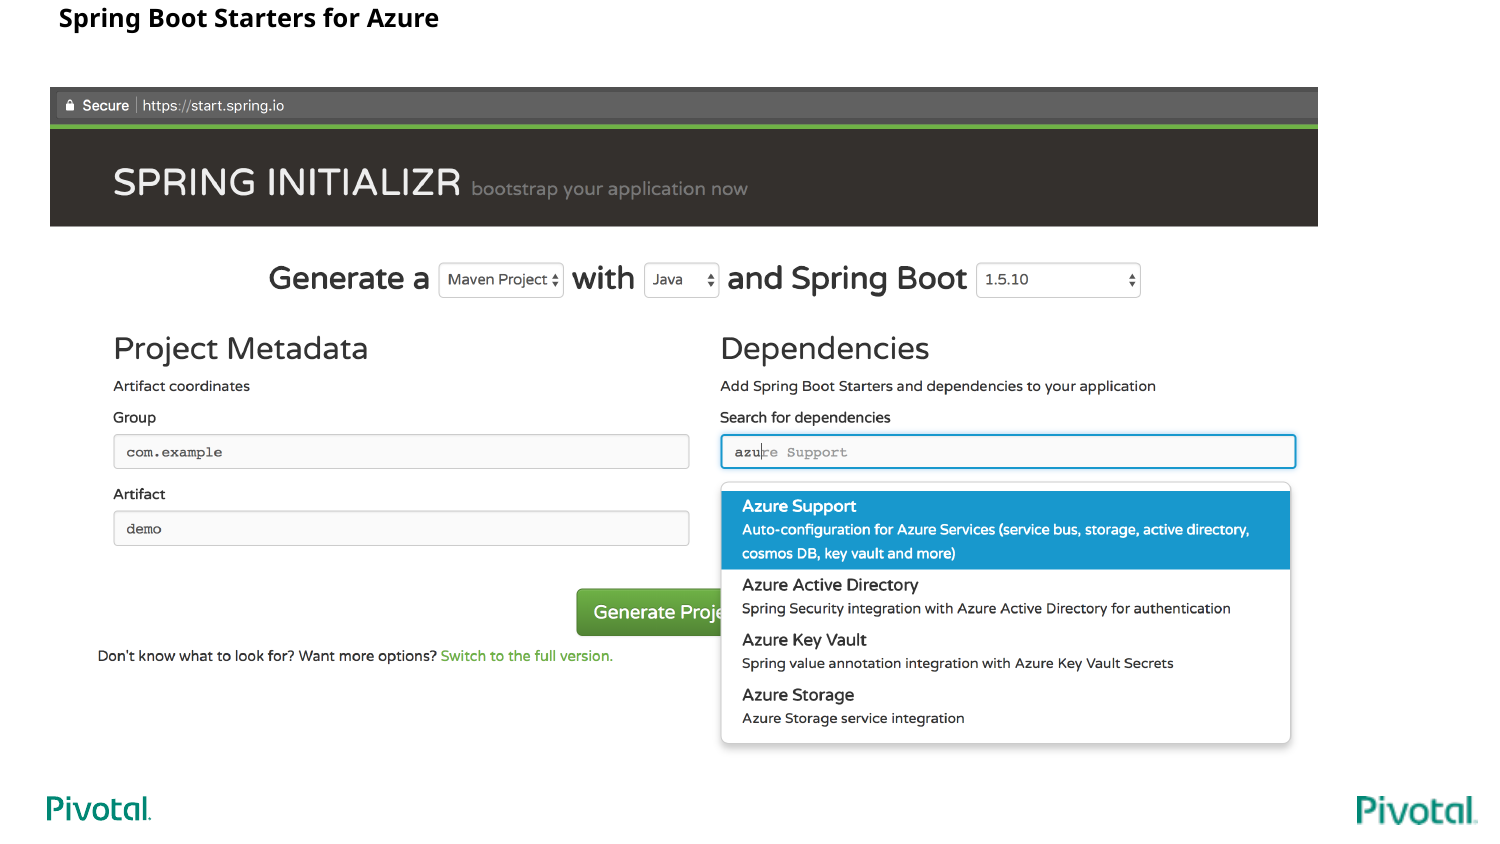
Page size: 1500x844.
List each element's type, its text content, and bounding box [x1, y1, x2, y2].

picture [1357, 796, 1478, 825]
picture [49, 87, 1318, 780]
title Spring Boot Starters for Azure [43, 0, 1466, 79]
